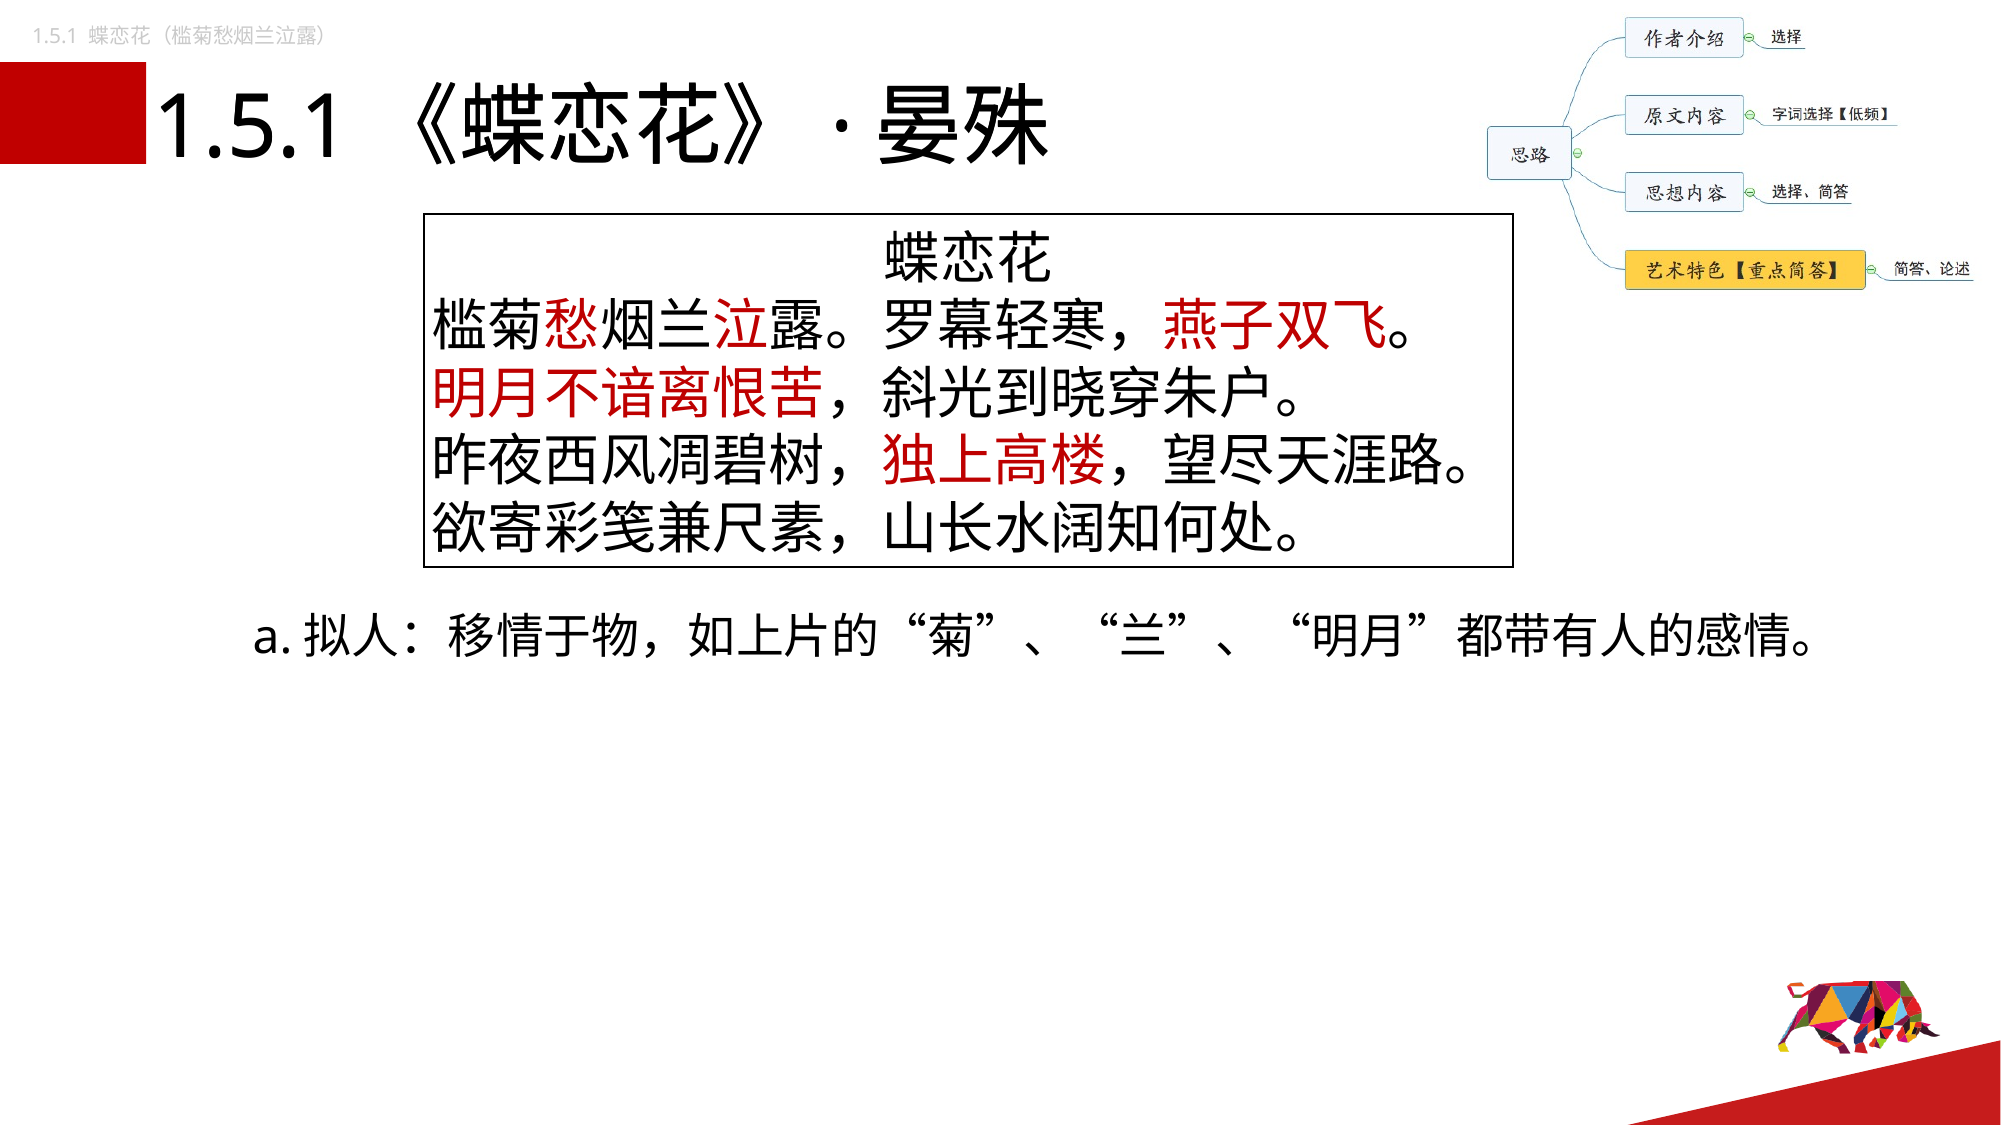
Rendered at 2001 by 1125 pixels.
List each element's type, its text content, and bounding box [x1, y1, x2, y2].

text_box 1.5.1《蝶恋花》·晏殊 [146, 61, 1479, 202]
text_box 蝶恋花 槛菊愁烟兰泣露。罗幕轻寒，燕子双飞。 明月不谙离恨苦，斜光到晓穿朱户。 昨夜西风凋碧树，独上高楼，望尽天涯路。 欲寄彩笺兼尺素，山长水阔知何处。 [423, 214, 1513, 567]
text_box a.拟人：移情于物，如上片的“菊”、“兰”、“明月”都带有人的感情。 [245, 597, 1848, 671]
picture [1764, 981, 1941, 1059]
picture [1479, 12, 1986, 297]
text_box 1.5.1 蝶恋花（槛菊愁烟兰泣露） [24, 14, 616, 55]
